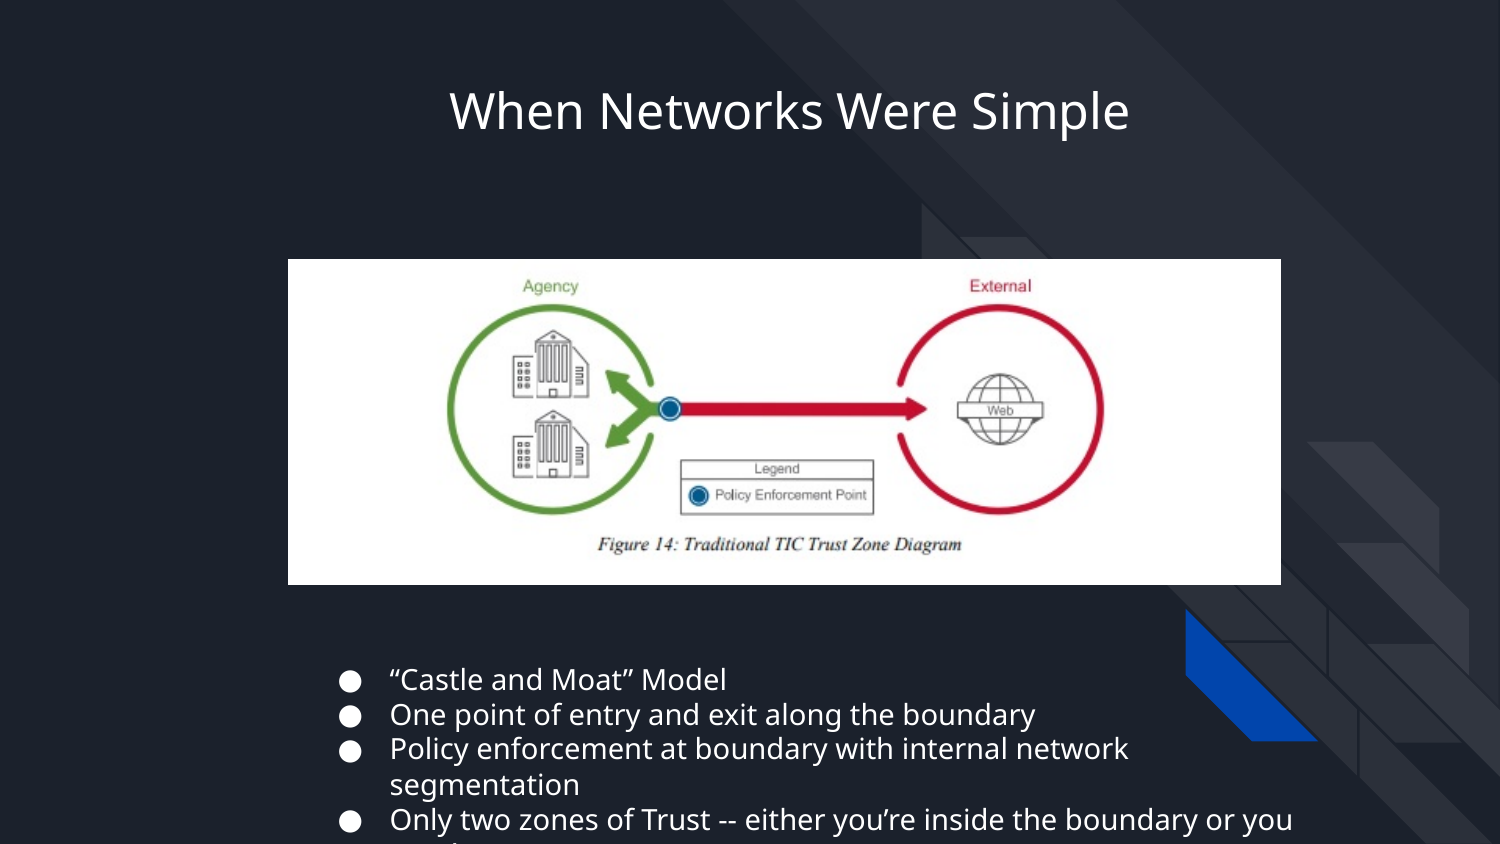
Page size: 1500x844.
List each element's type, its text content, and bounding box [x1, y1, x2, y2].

text_box “Castle and Moat” Model One point of entry and exit along the boundary Policy enforcement at boundary with internal network segmentation Only two zones of Trust -- either you’re inside the boundary or you aren’t [299, 646, 1334, 844]
title When Networks Were Simple [212, 64, 1368, 215]
picture [287, 259, 1281, 585]
